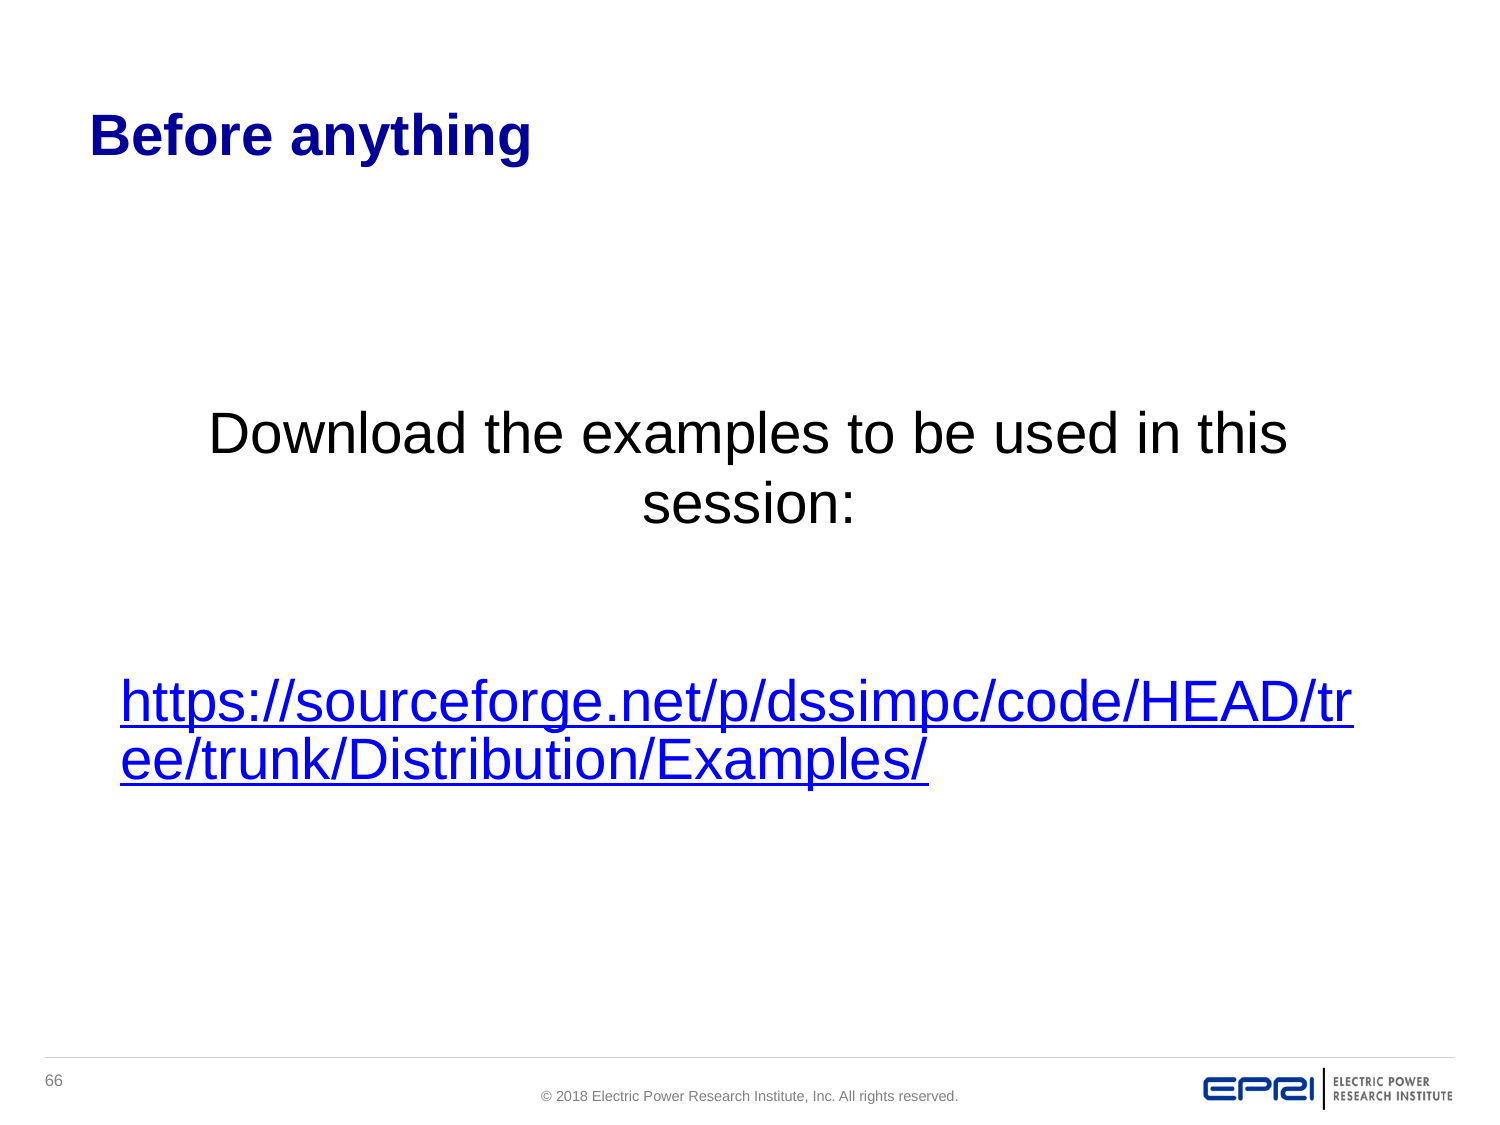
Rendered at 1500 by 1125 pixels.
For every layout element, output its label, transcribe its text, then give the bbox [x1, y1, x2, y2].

picture [1200, 1064, 1455, 1113]
title Before anything [74, 89, 1425, 278]
text_box Download the examples to be used in this session: https://sourceforge.net/p/dssimpc/code/HEAD/tree/trunk/Distribution/Examples/ [105, 387, 1394, 840]
